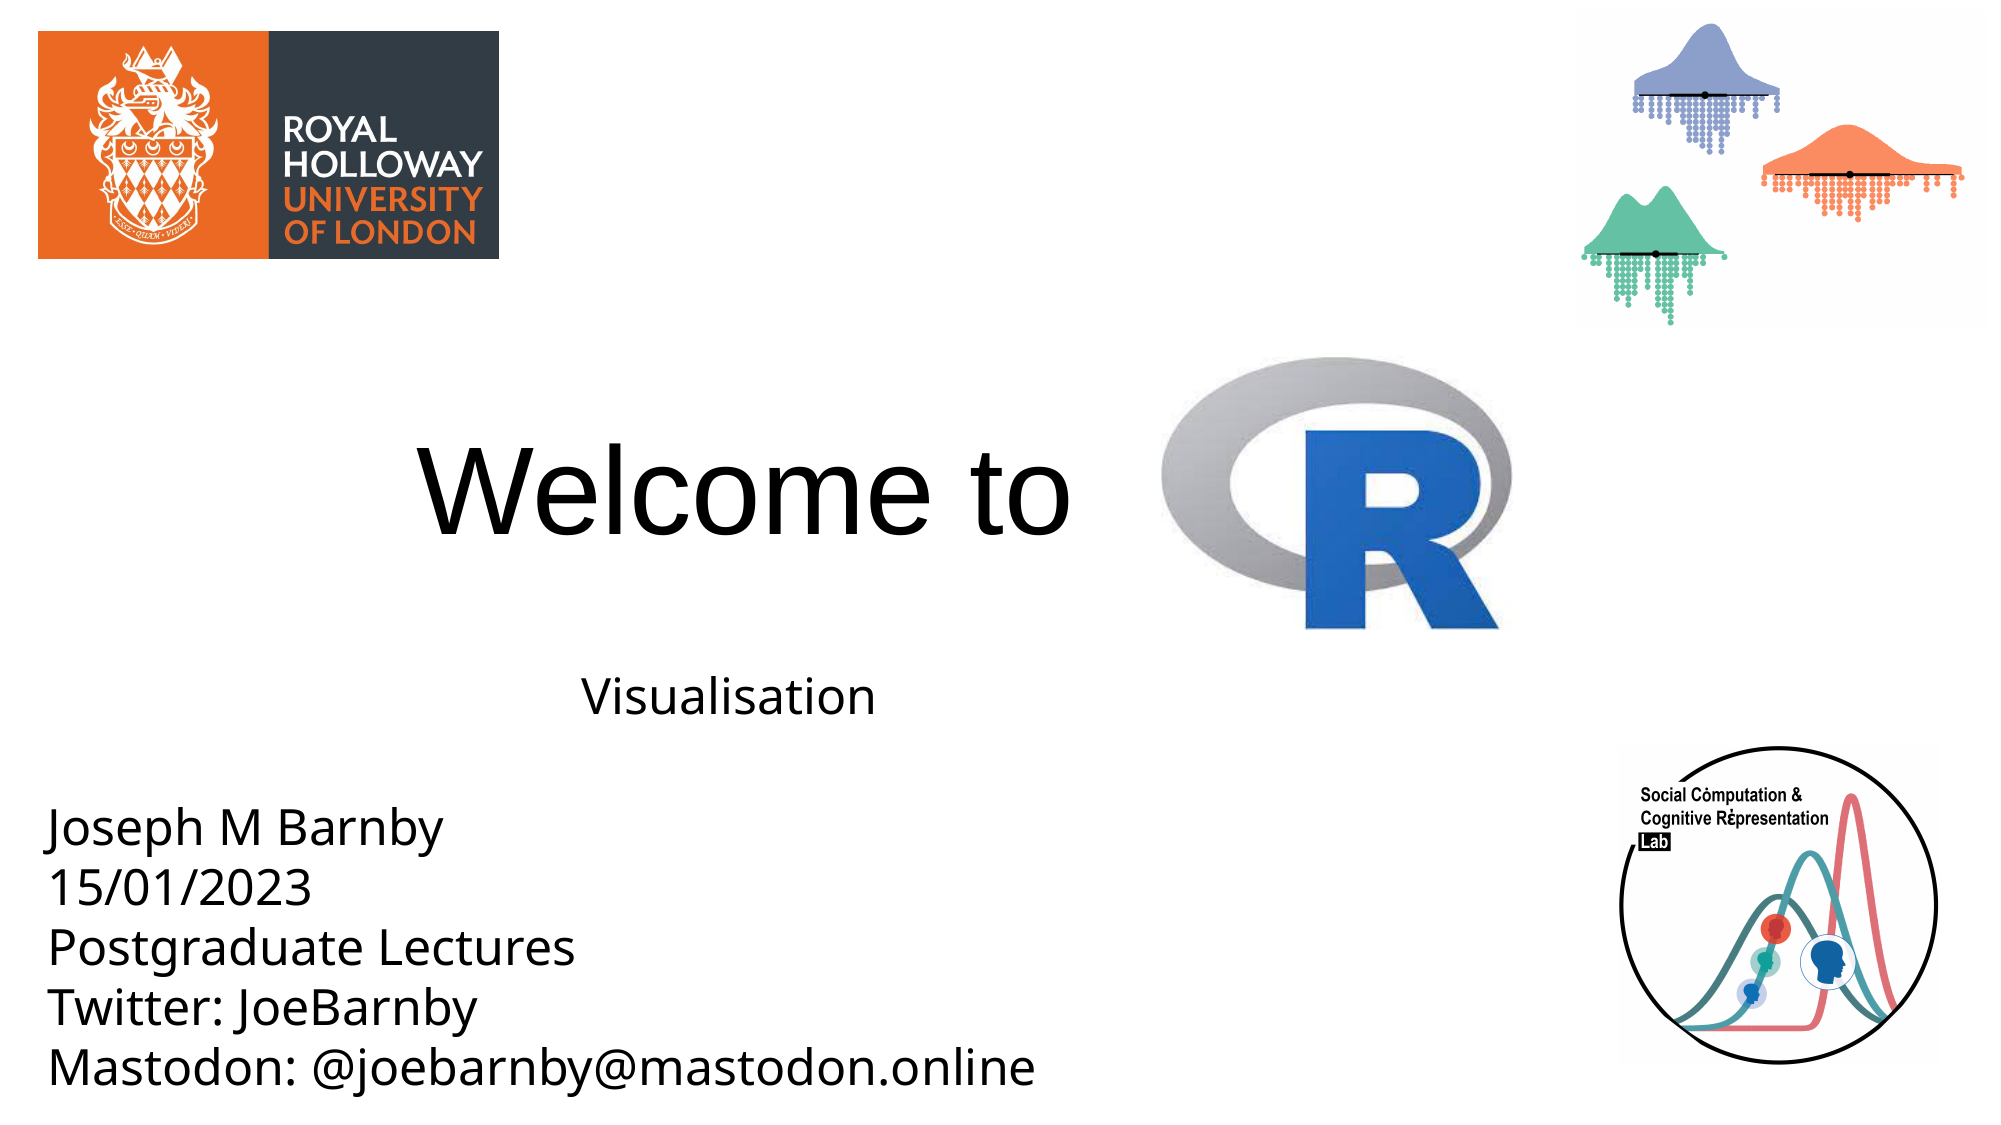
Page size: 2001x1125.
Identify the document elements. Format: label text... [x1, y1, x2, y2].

text_box Visualisation [566, 657, 893, 732]
picture [1618, 746, 1940, 1066]
picture [38, 30, 499, 259]
picture [1160, 356, 1513, 630]
text_box Joseph M Barnby 15/01/2023 Postgraduate Lectures Twitter: JoeBarnby Mastodon: @joebarnby@mastodon.online [32, 788, 1053, 1104]
picture [1575, 10, 1988, 328]
title Welcome to [12, 177, 1513, 570]
